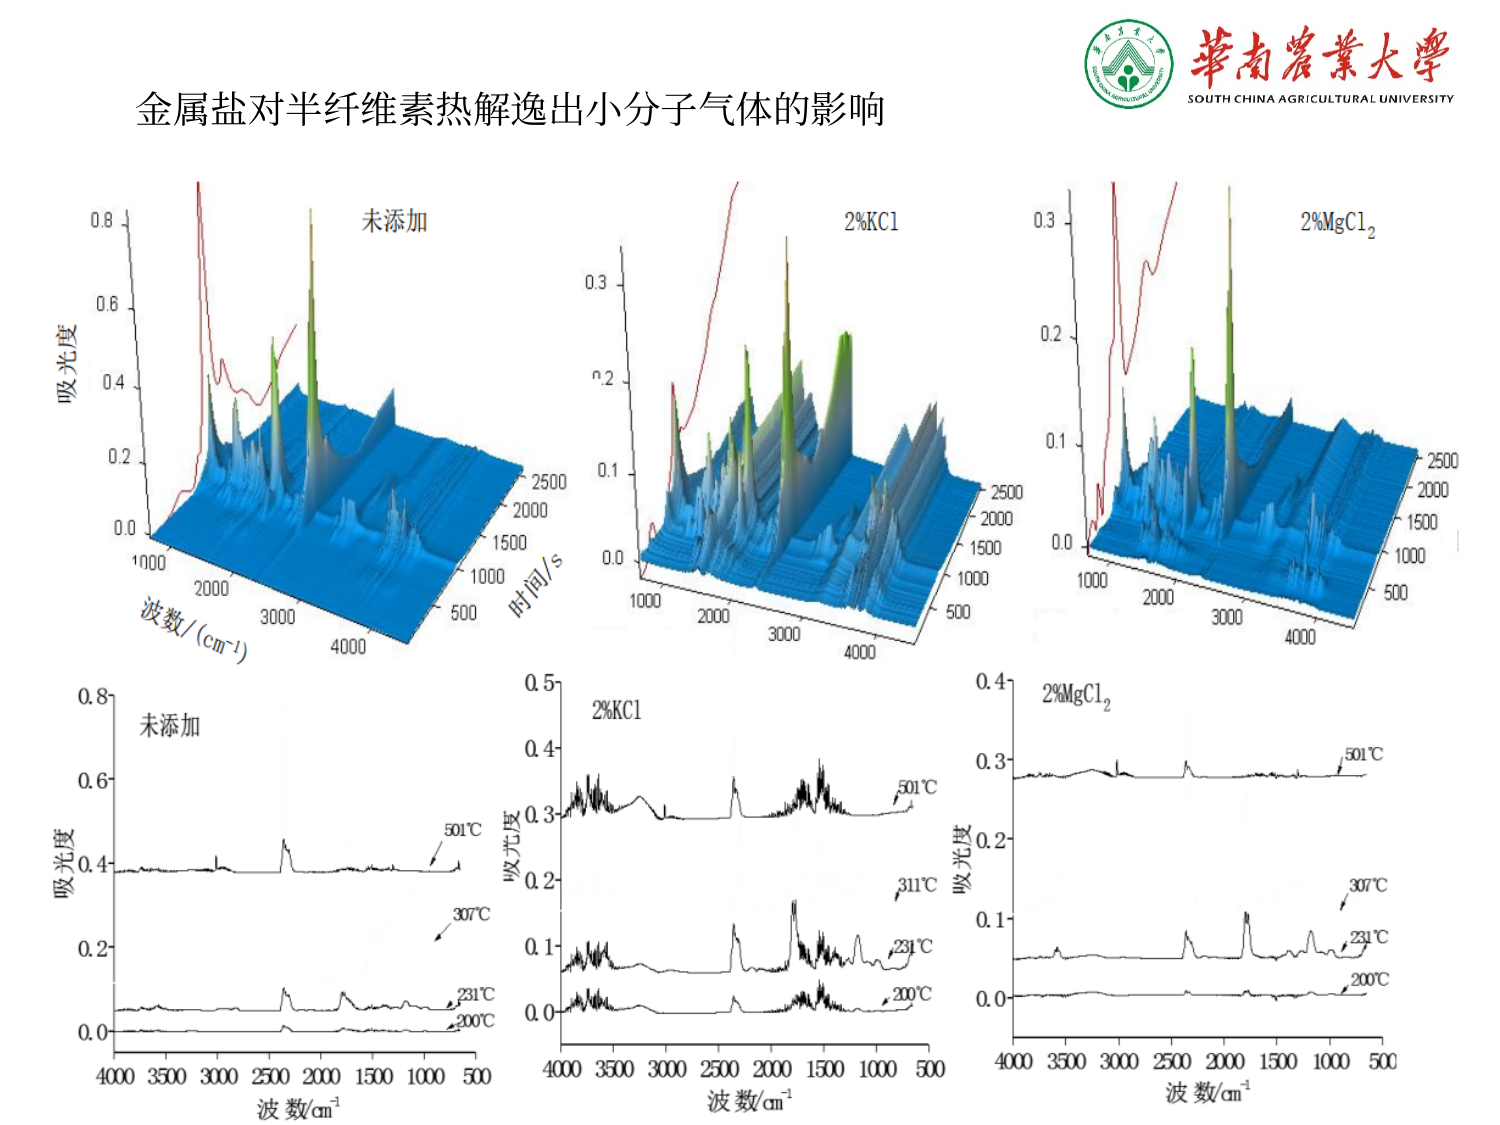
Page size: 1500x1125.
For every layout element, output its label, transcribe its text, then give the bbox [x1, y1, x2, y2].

text_box 金属盐对半纤维素热解逸出小分子气体的影响 [121, 79, 1035, 139]
picture [46, 156, 1466, 1125]
picture [1024, 0, 1500, 127]
